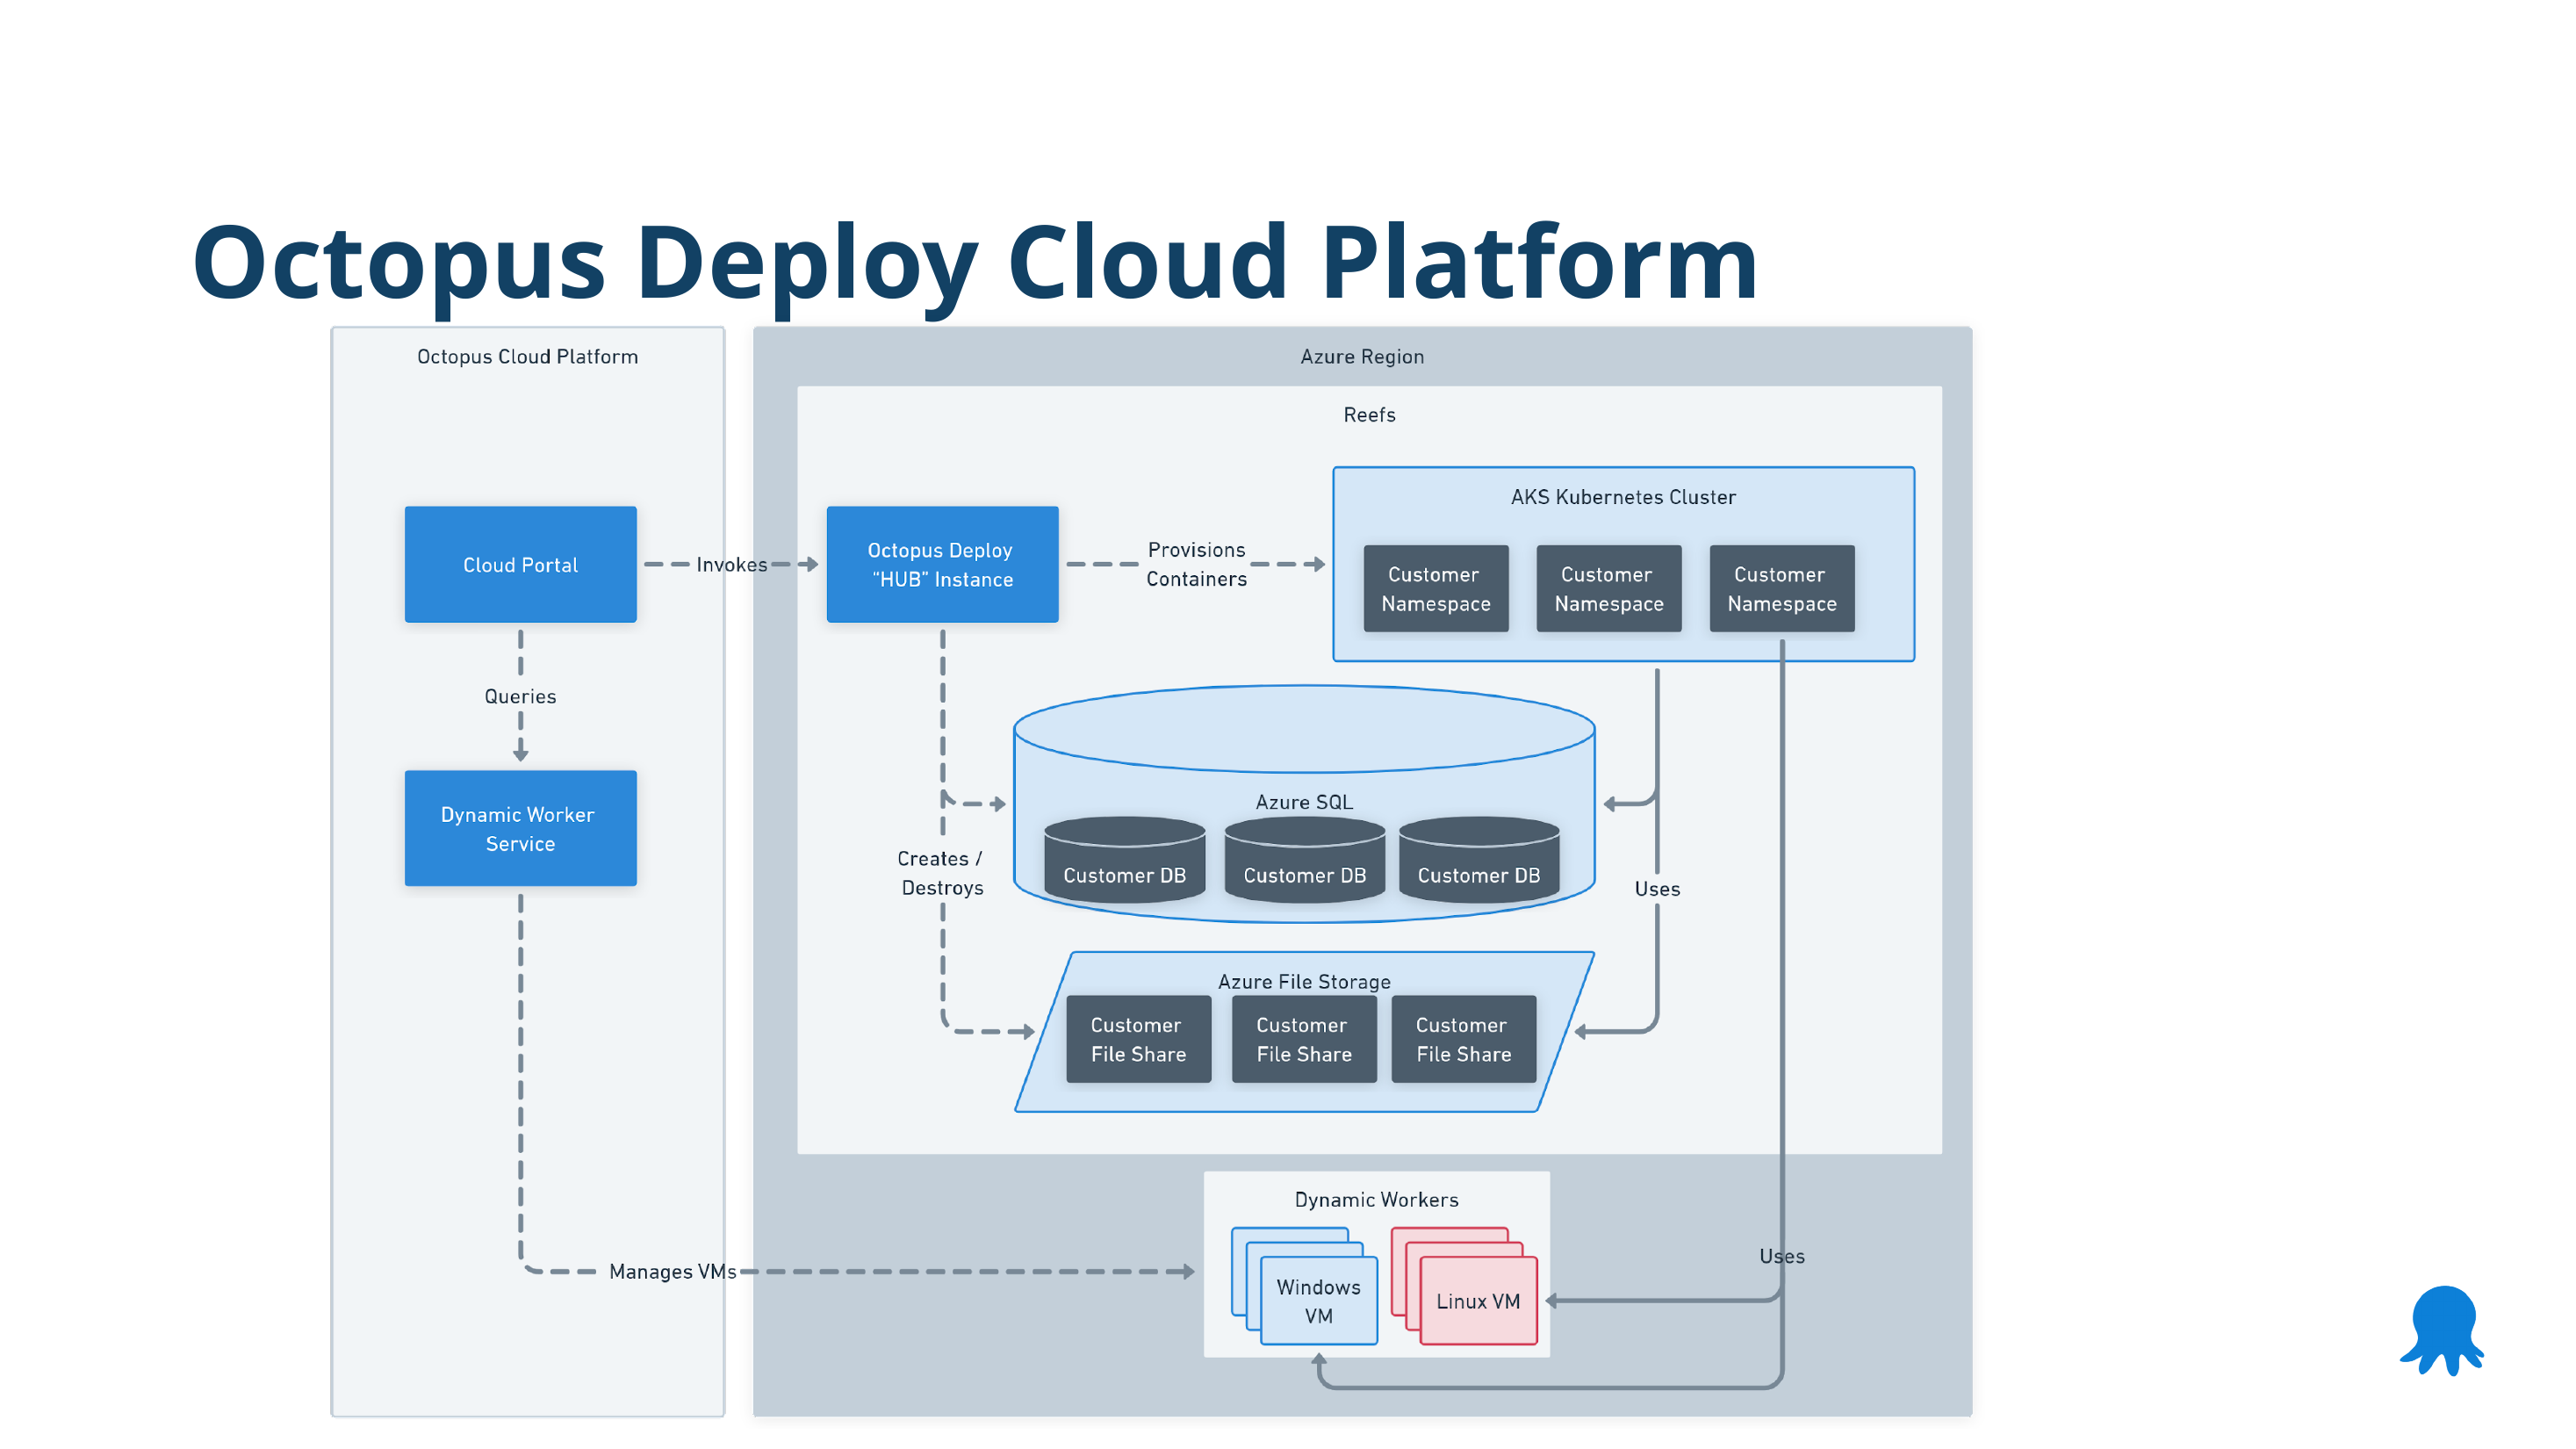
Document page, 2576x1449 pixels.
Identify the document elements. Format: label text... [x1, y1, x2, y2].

picture [2399, 1286, 2493, 1377]
picture [320, 314, 1997, 1429]
subtitle Octopus Deploy Cloud Platform [176, 173, 2393, 315]
